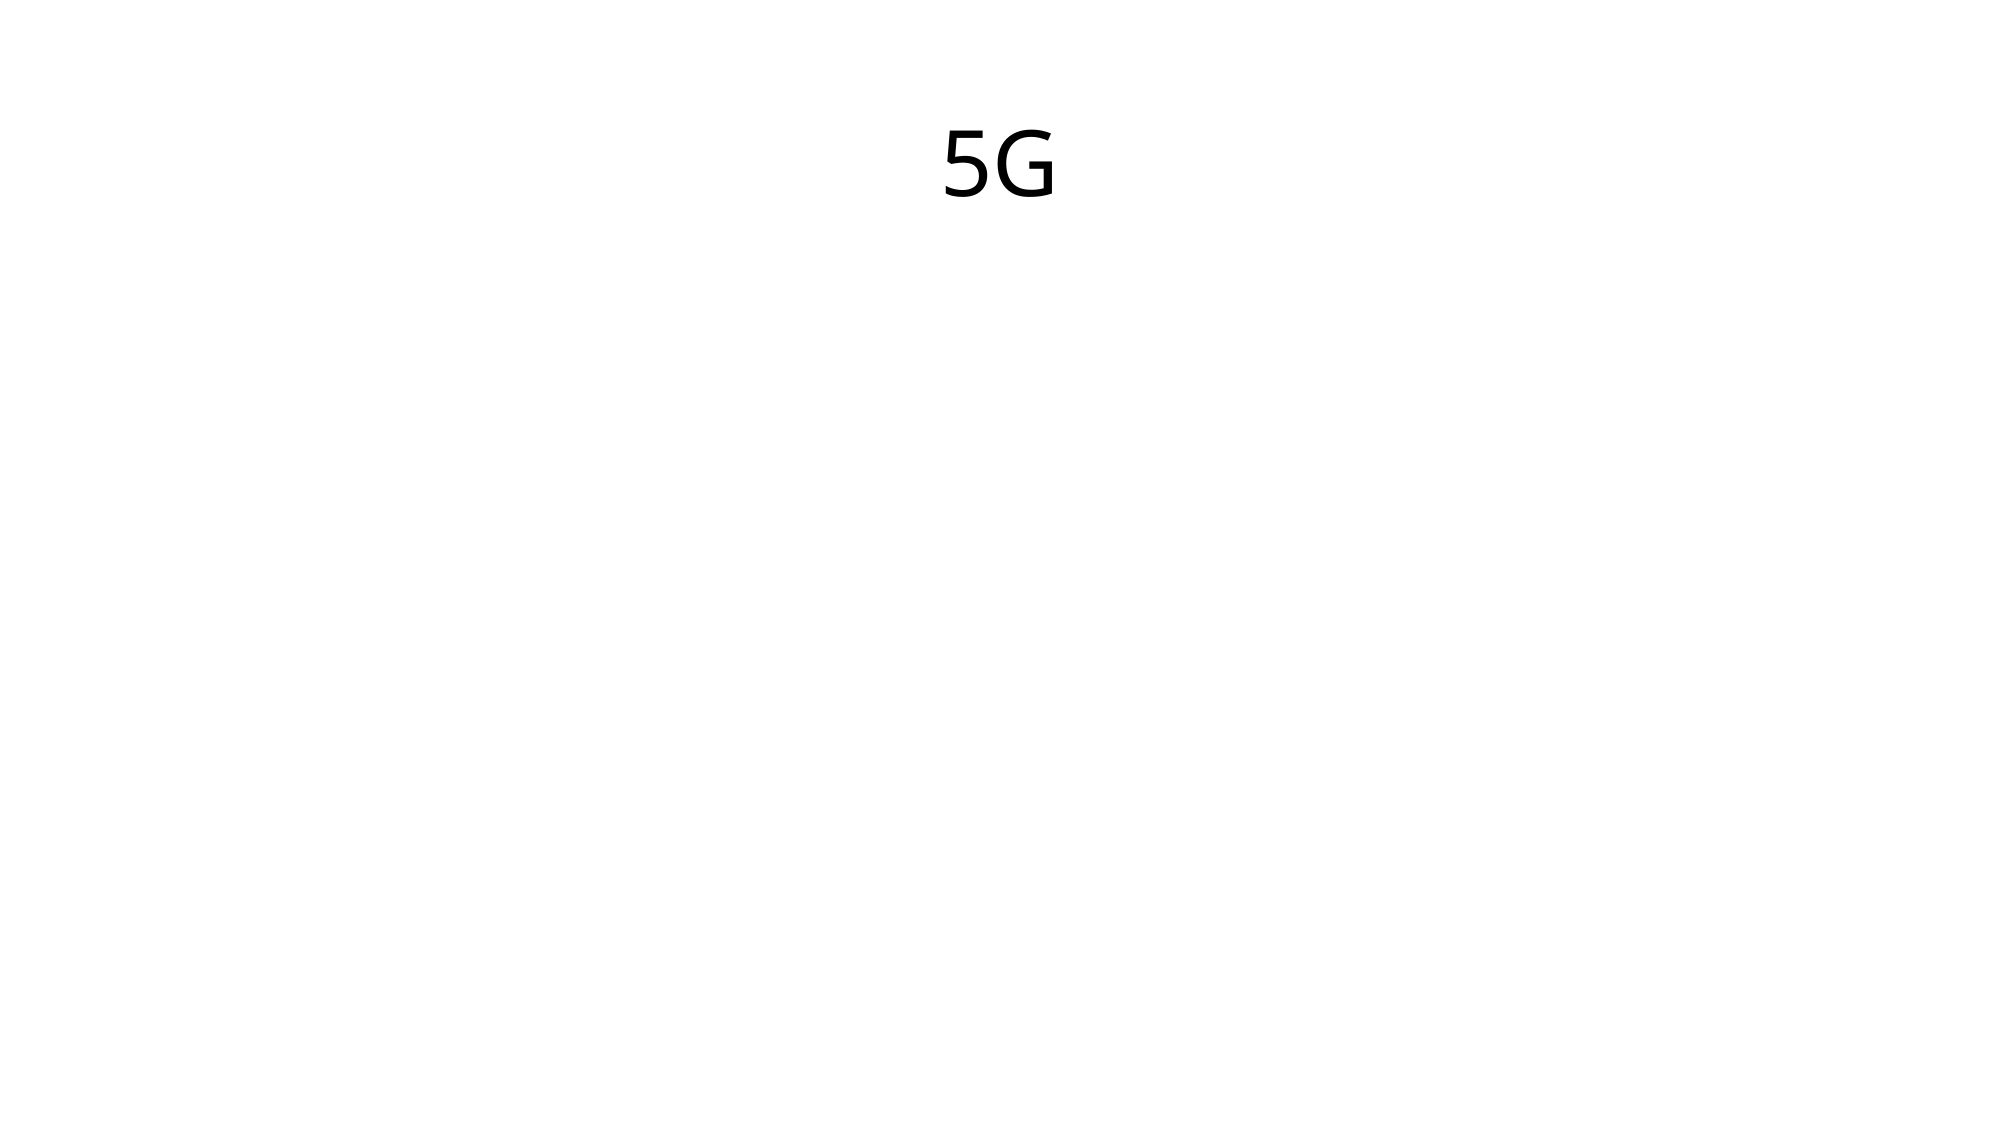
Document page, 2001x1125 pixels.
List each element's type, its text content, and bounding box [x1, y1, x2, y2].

text_box 5G [925, 97, 1075, 222]
